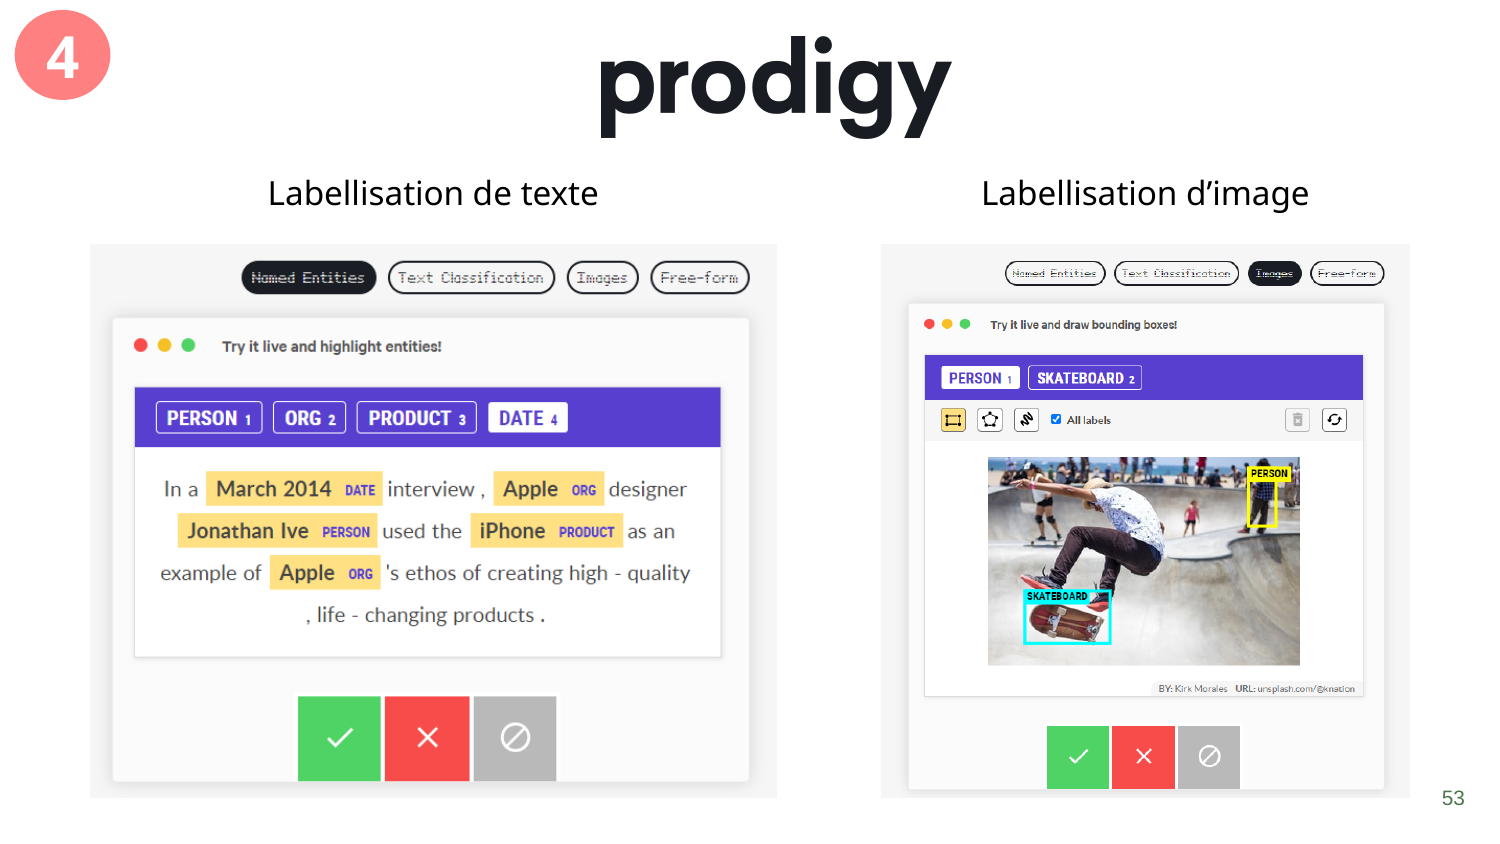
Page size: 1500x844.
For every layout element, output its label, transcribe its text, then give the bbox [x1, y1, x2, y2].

picture [90, 244, 777, 798]
text_box 4 [24, 21, 101, 89]
picture [881, 244, 1410, 798]
text_box [101, 28, 111, 82]
text_box [14, 28, 24, 82]
text_box Labellisation de texte [186, 152, 681, 232]
text_box Labellisation d’image [898, 152, 1393, 232]
picture [600, 36, 953, 140]
slide_number 53 [1389, 764, 1480, 830]
text_box [31, 9, 95, 21]
text_box [31, 89, 94, 100]
